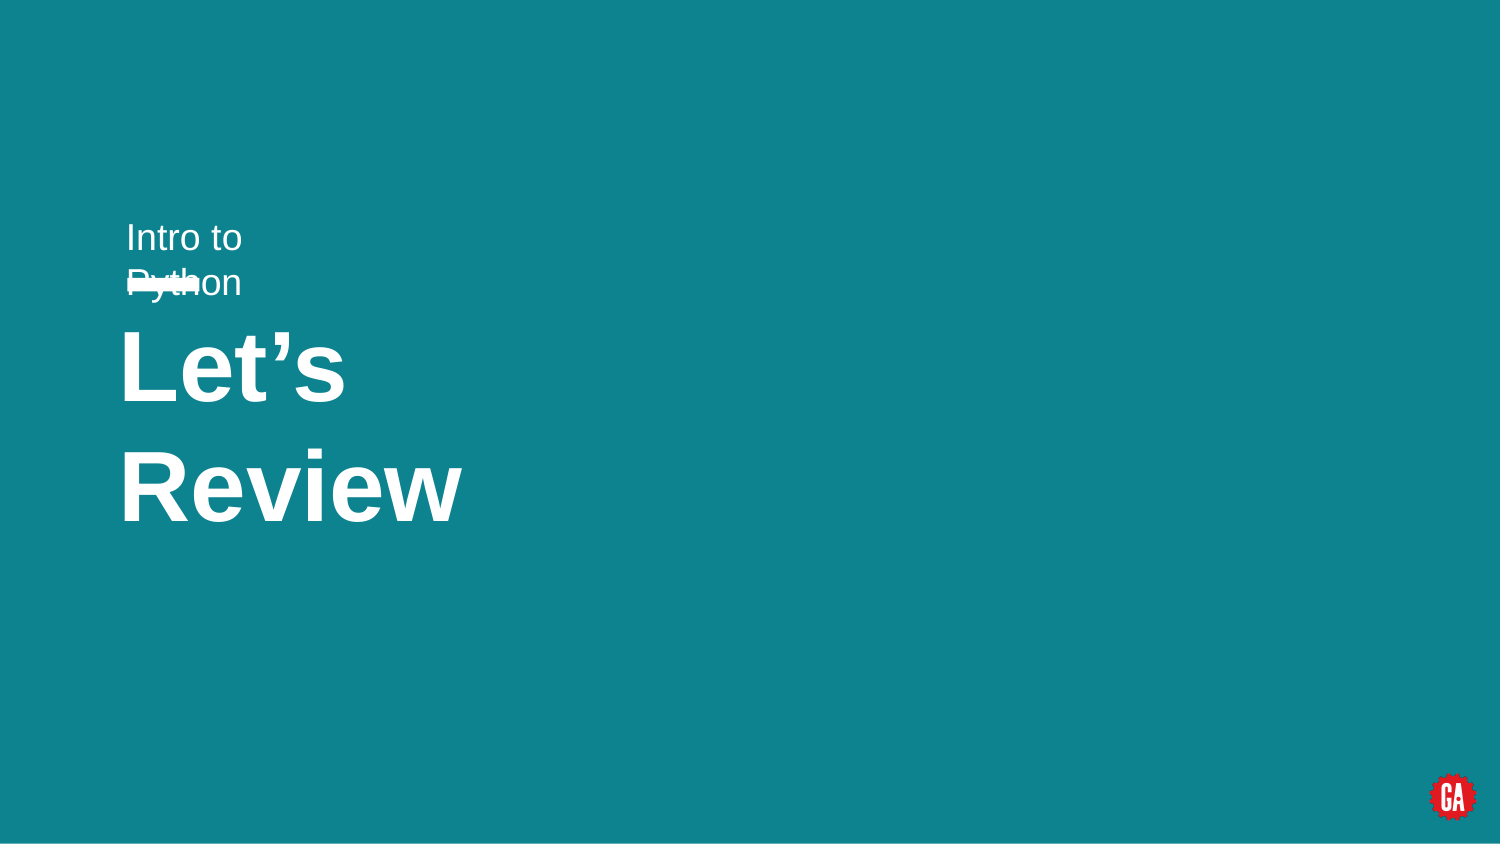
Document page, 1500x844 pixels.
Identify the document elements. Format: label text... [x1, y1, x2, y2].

text_box Intro to Python [123, 210, 369, 303]
picture [1427, 771, 1479, 823]
title Let’s Review [116, 299, 683, 542]
